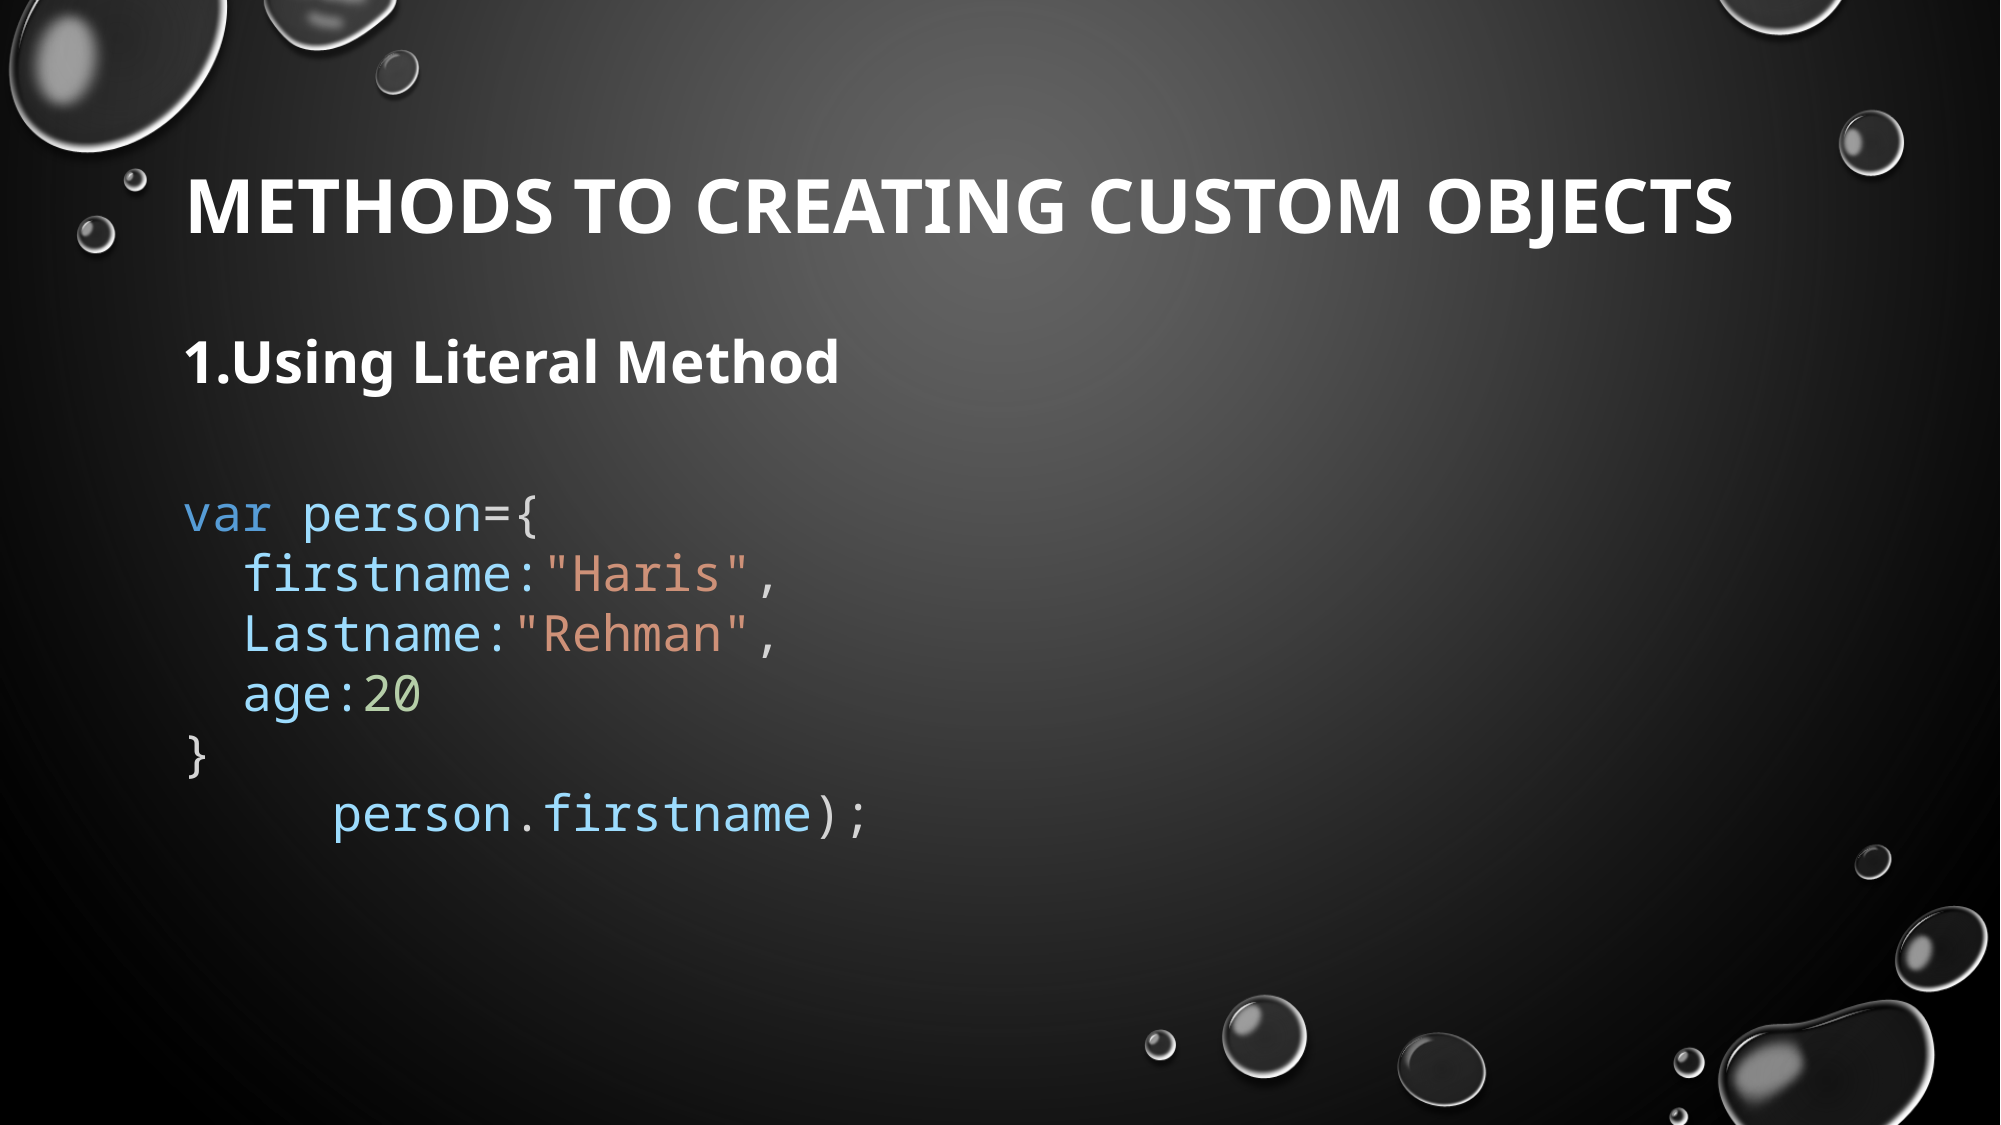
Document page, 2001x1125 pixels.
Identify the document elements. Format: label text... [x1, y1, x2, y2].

picture [0, 0, 2000, 1125]
title Methods to creating custom objects [149, 101, 1851, 318]
text_box var person={ firstname:"Haris", Lastname:"Rehman", age:20 } person.firstname); [167, 473, 1418, 849]
text_box 1.Using Literal Method [167, 317, 1611, 472]
